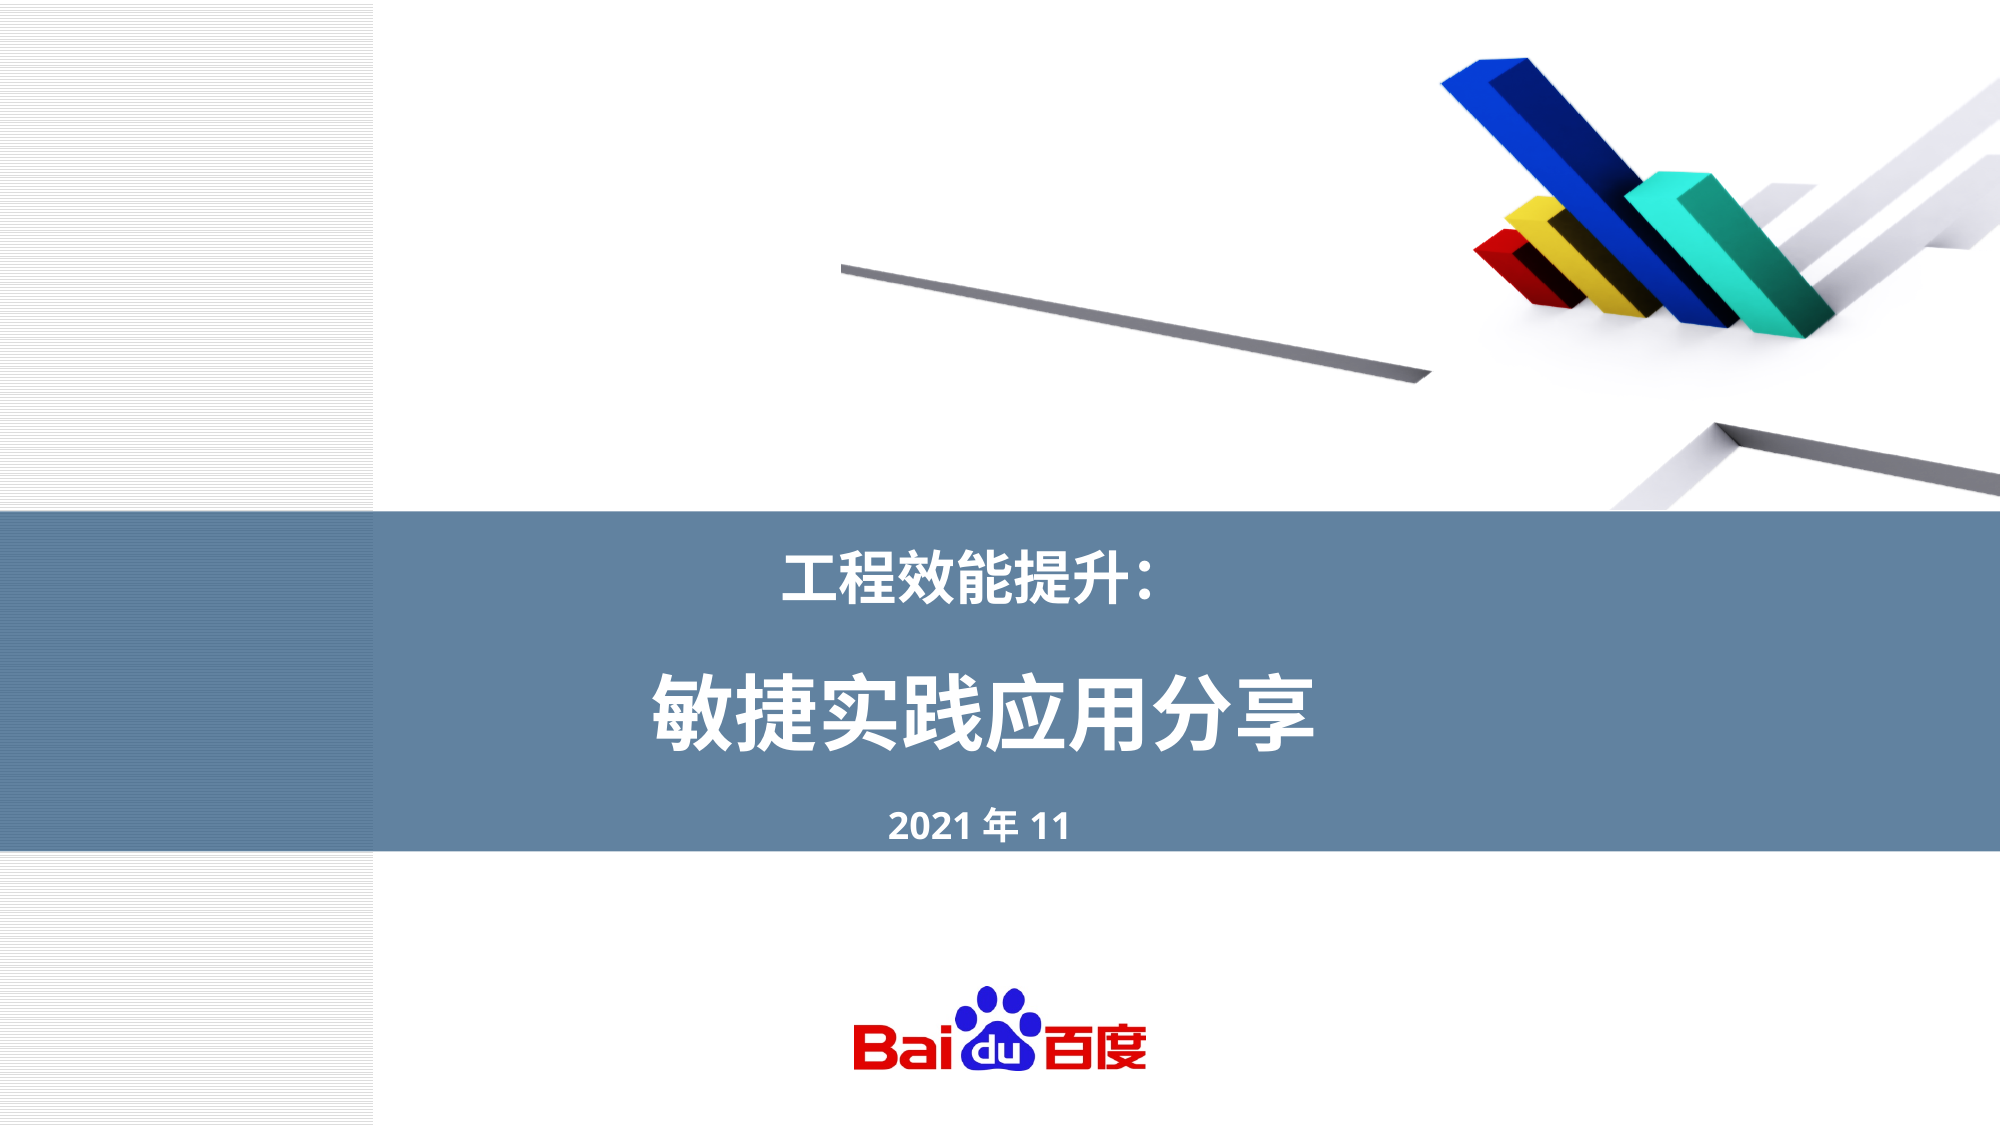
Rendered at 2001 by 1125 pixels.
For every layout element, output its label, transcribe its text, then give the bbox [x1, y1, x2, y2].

text_box 2021年11月 [859, 794, 1111, 900]
title 工程效能提升： 敏捷实践应用分享 [476, 472, 1493, 795]
picture [841, 1, 2000, 510]
picture [854, 986, 1146, 1071]
